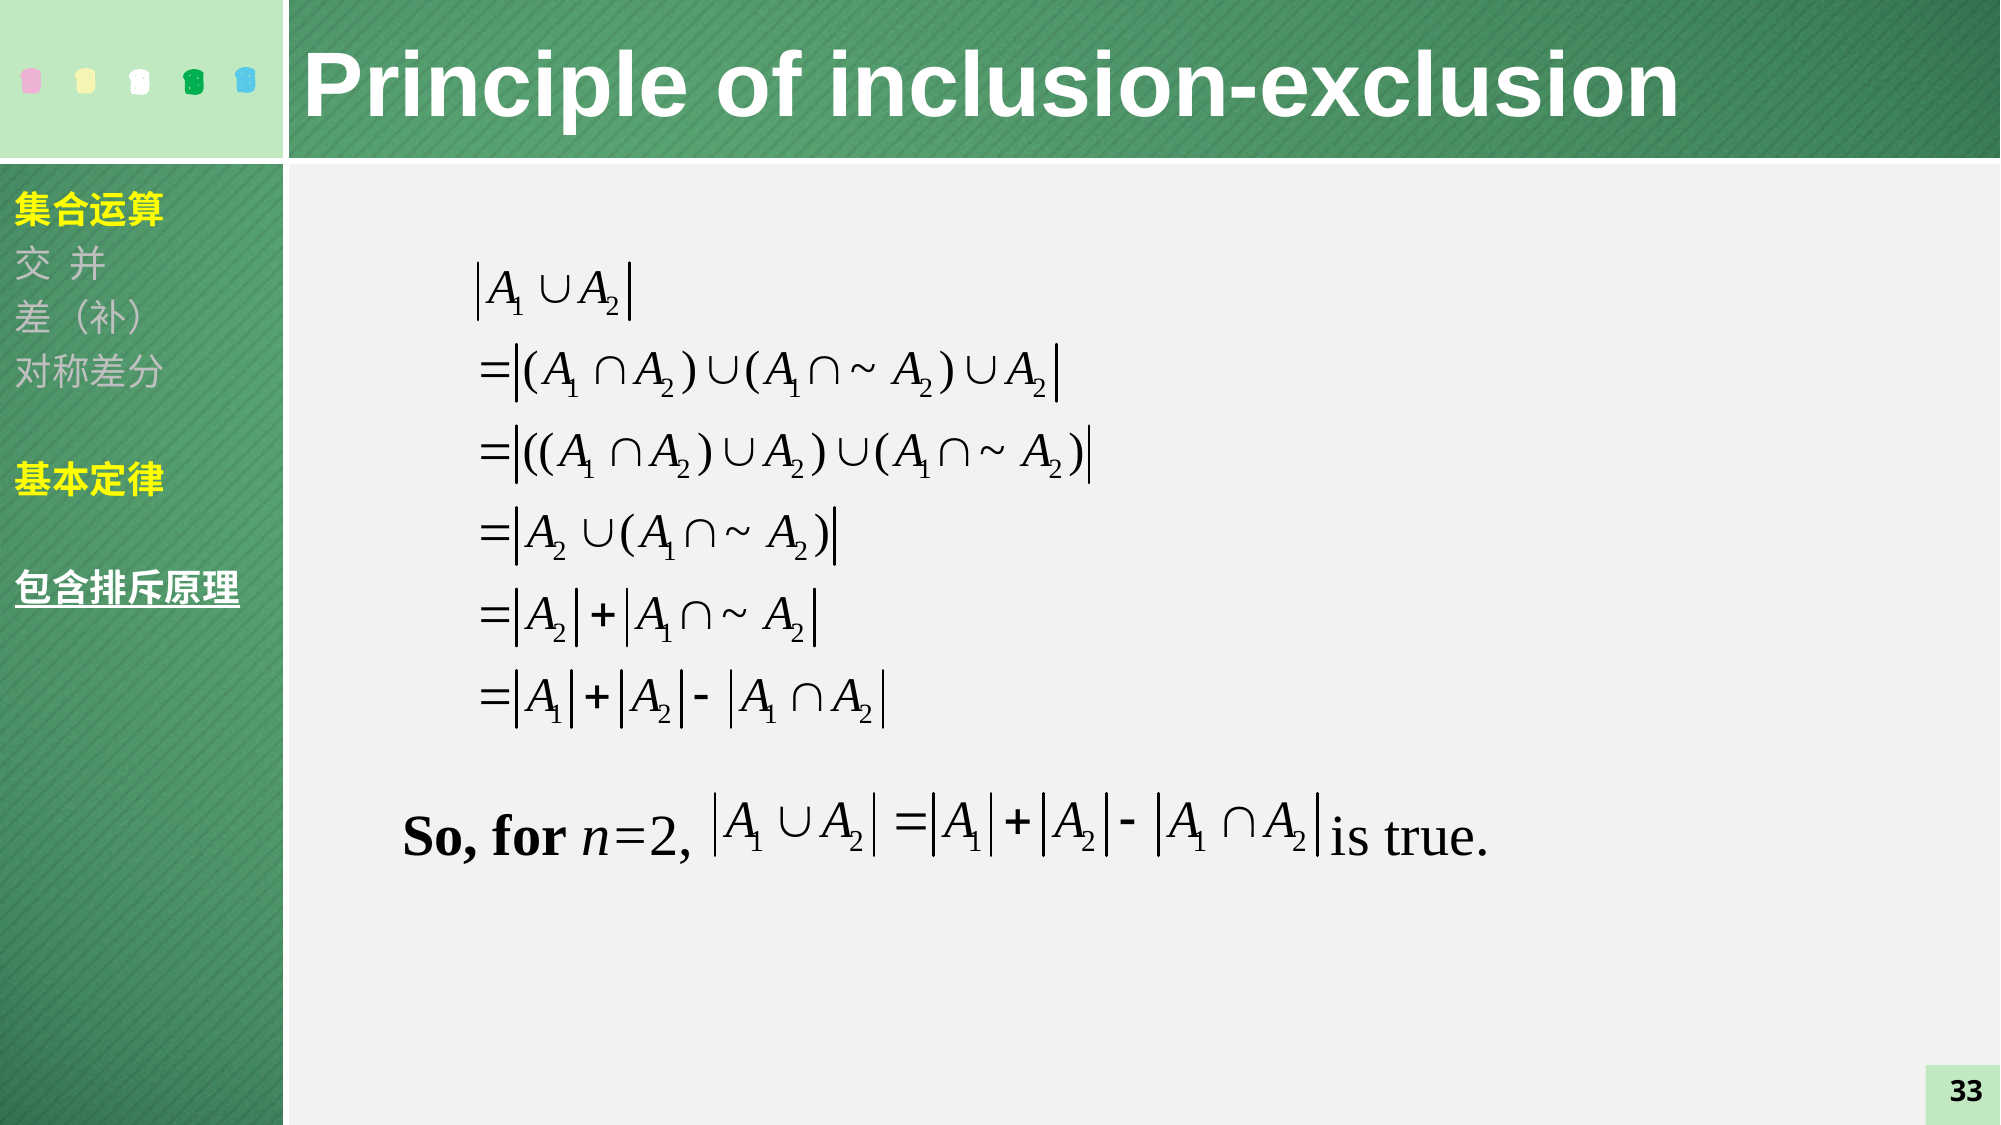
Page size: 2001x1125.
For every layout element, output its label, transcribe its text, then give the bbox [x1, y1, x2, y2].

text_box So, for n=2, is true. [387, 287, 1700, 1125]
text_box 集合运算 交 并 差（补） 对称差分 基本定律 包含排斥原理 [0, 170, 277, 671]
text_box Principle of inclusion-exclusion [288, 16, 1981, 142]
picture [289, 0, 2000, 158]
picture [0, 164, 283, 1125]
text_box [467, 251, 1105, 740]
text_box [19, 65, 258, 95]
slide_number 33 [1925, 1065, 2000, 1125]
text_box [703, 779, 1332, 870]
